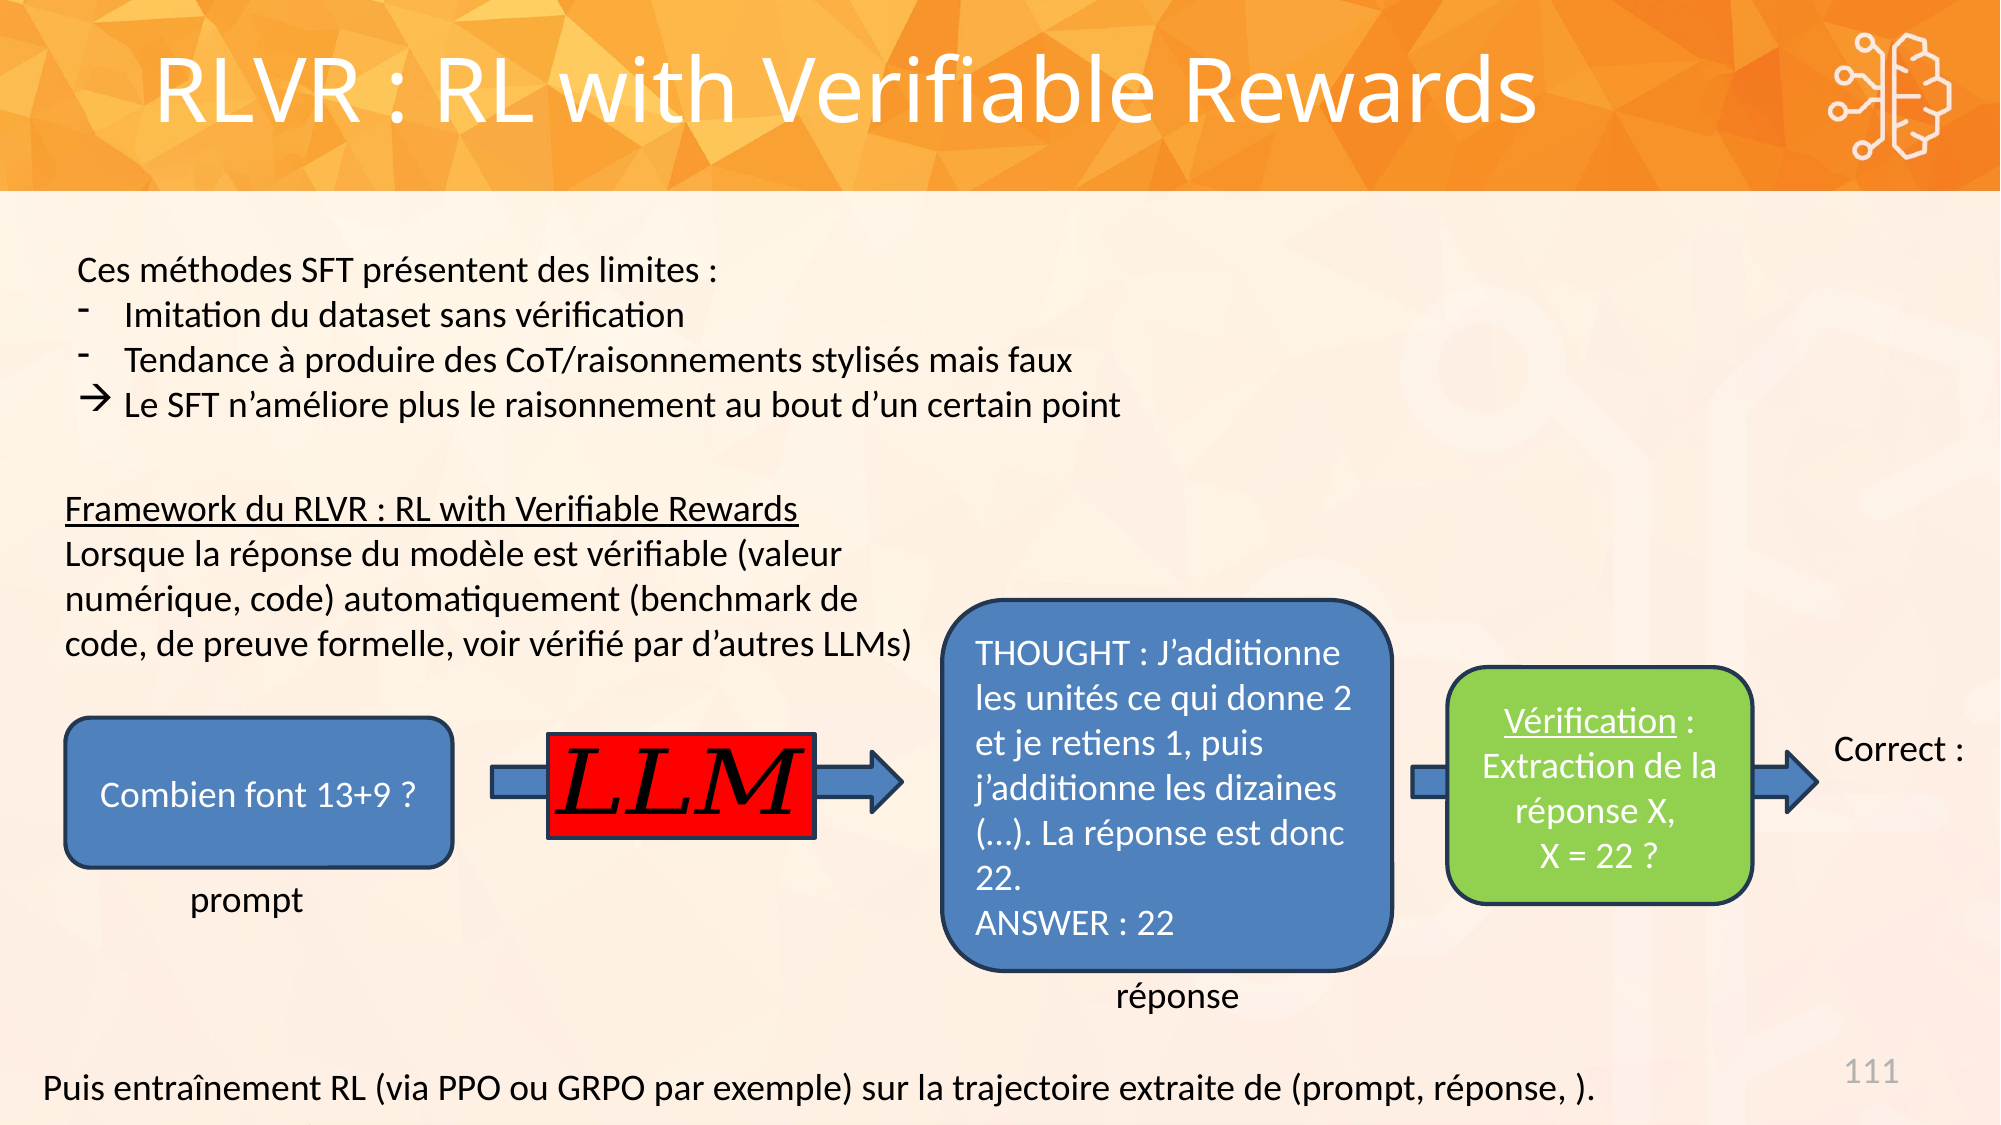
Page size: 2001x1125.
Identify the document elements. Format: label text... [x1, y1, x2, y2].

text_box RLVR : RL with Verifiable Rewards [150, 30, 1875, 141]
text_box THOUGHT : J’additionne les unités ce qui donne 2 et je retiens 1, puis j’additionne les dizaines (…). La réponse est donc 22. ANSWER : 22 [940, 597, 1395, 974]
text_box prompt [174, 867, 1175, 928]
text_box [1755, 749, 1820, 815]
picture [0, 0, 2000, 1125]
text_box [1410, 764, 1445, 800]
slide_number 111 [1440, 1046, 1900, 1103]
text_box Ces méthodes SFT présentent des limites : Imitation du dataset sans vérification Tendance à produire des CoT/raisonnements stylisés mais faux Le SFT n’améliore plus le raisonnement au bout d’un certain point [62, 237, 1316, 432]
text_box Vérification : Extraction de la réponse X, X = 22 ? [1445, 664, 1755, 907]
text_box Framework du RLVR : RL with Verifiable Rewards Lorsque la réponse du modèle est vérifiable (valeur numérique, code) automatiquement (benchmark de code, de preuve formelle, voir vérifié par d’autres LLMs) [50, 476, 946, 672]
text_box réponse [1101, 963, 1320, 1024]
text_box [817, 749, 905, 815]
text_box Combien font 13+9 ? [63, 715, 455, 870]
text_box [489, 764, 546, 800]
